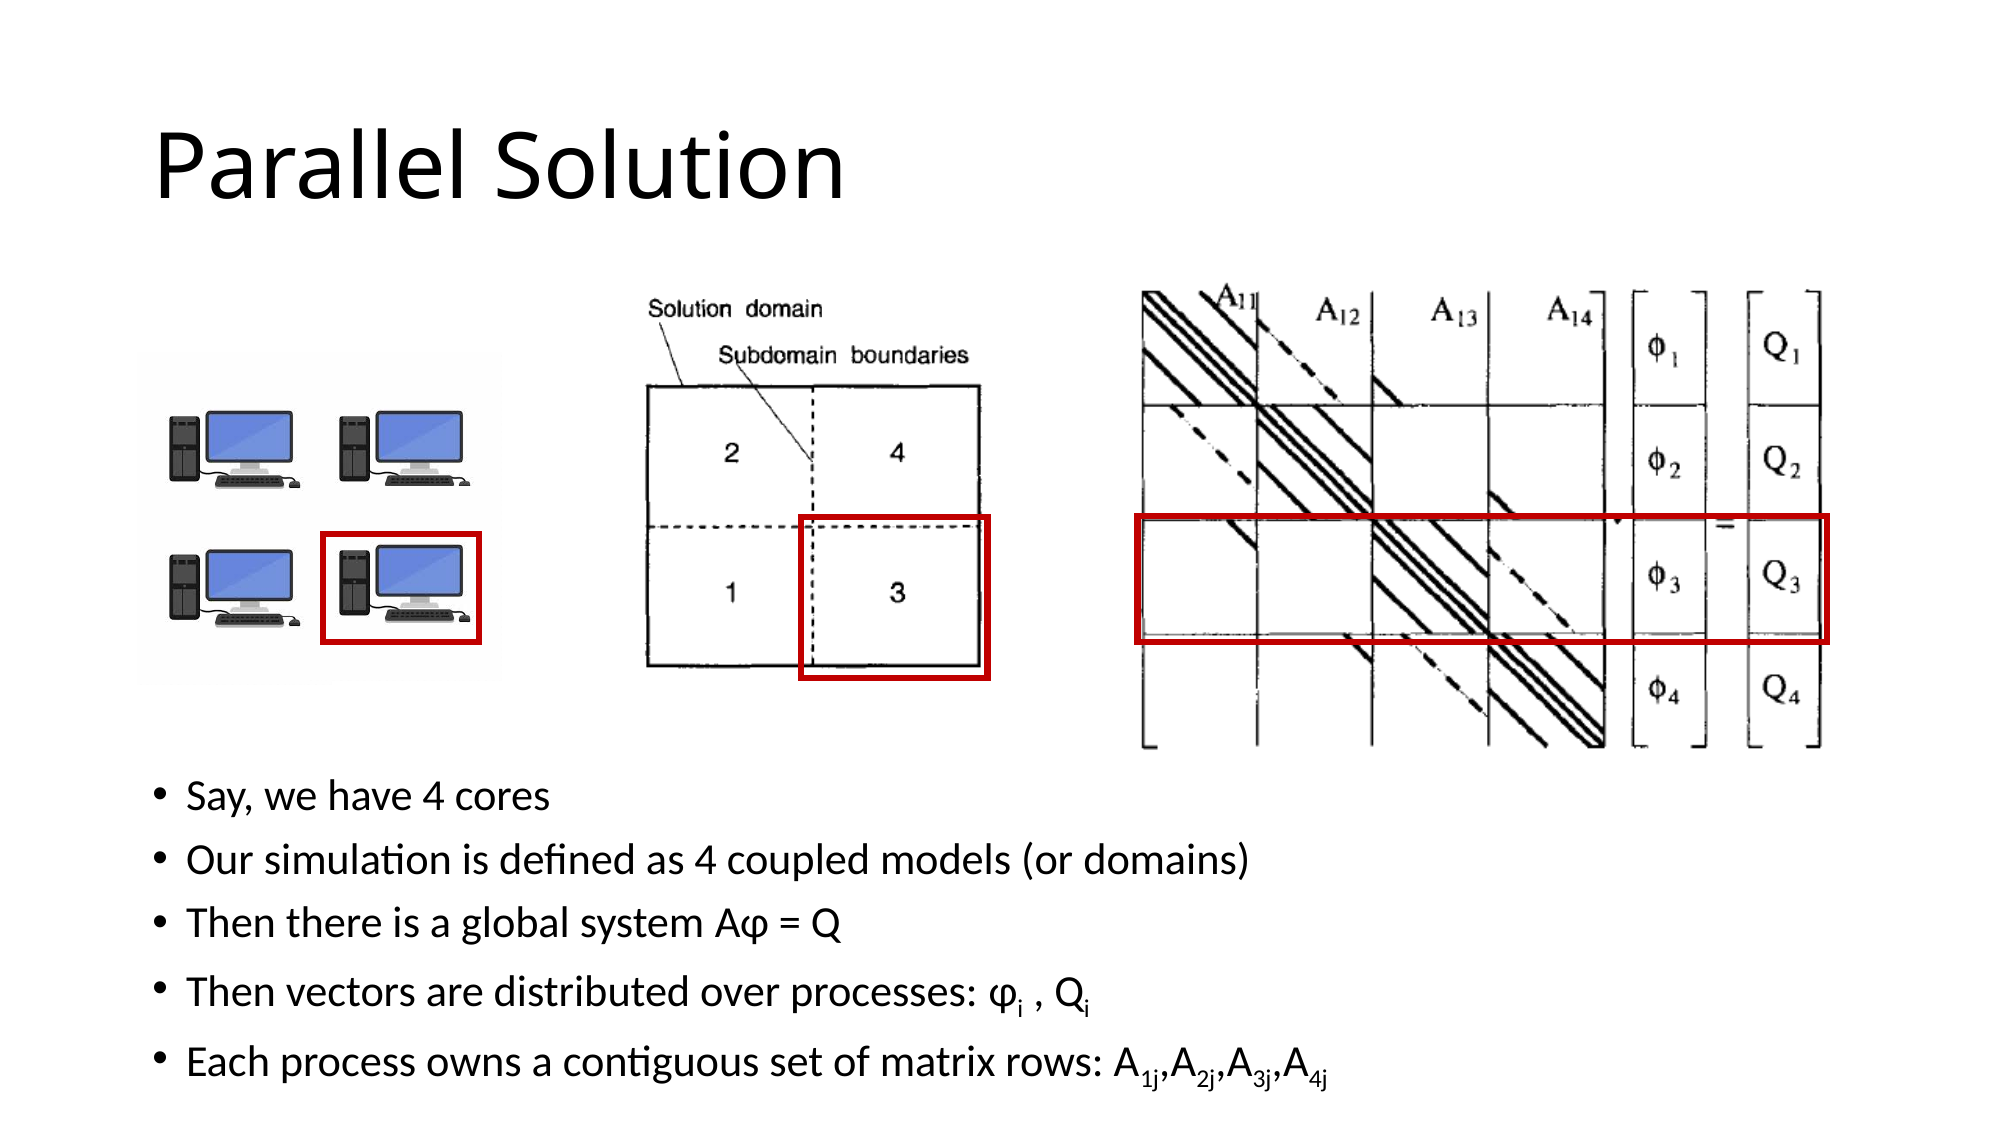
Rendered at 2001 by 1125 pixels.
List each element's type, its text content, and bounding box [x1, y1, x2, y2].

title Parallel Solution [137, 59, 1863, 278]
picture [626, 289, 1000, 679]
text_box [137, 352, 502, 685]
picture [1125, 277, 1844, 761]
list Say, we have 4 cores Our simulation is defined as 4 coupled models (or domains) Then there is a global system Aφ = Q Then vectors are distributed over processes: φi , Qi Each process owns a contiguous set of matrix rows: A1j,A2j,A3j,A4j [137, 764, 1863, 1095]
